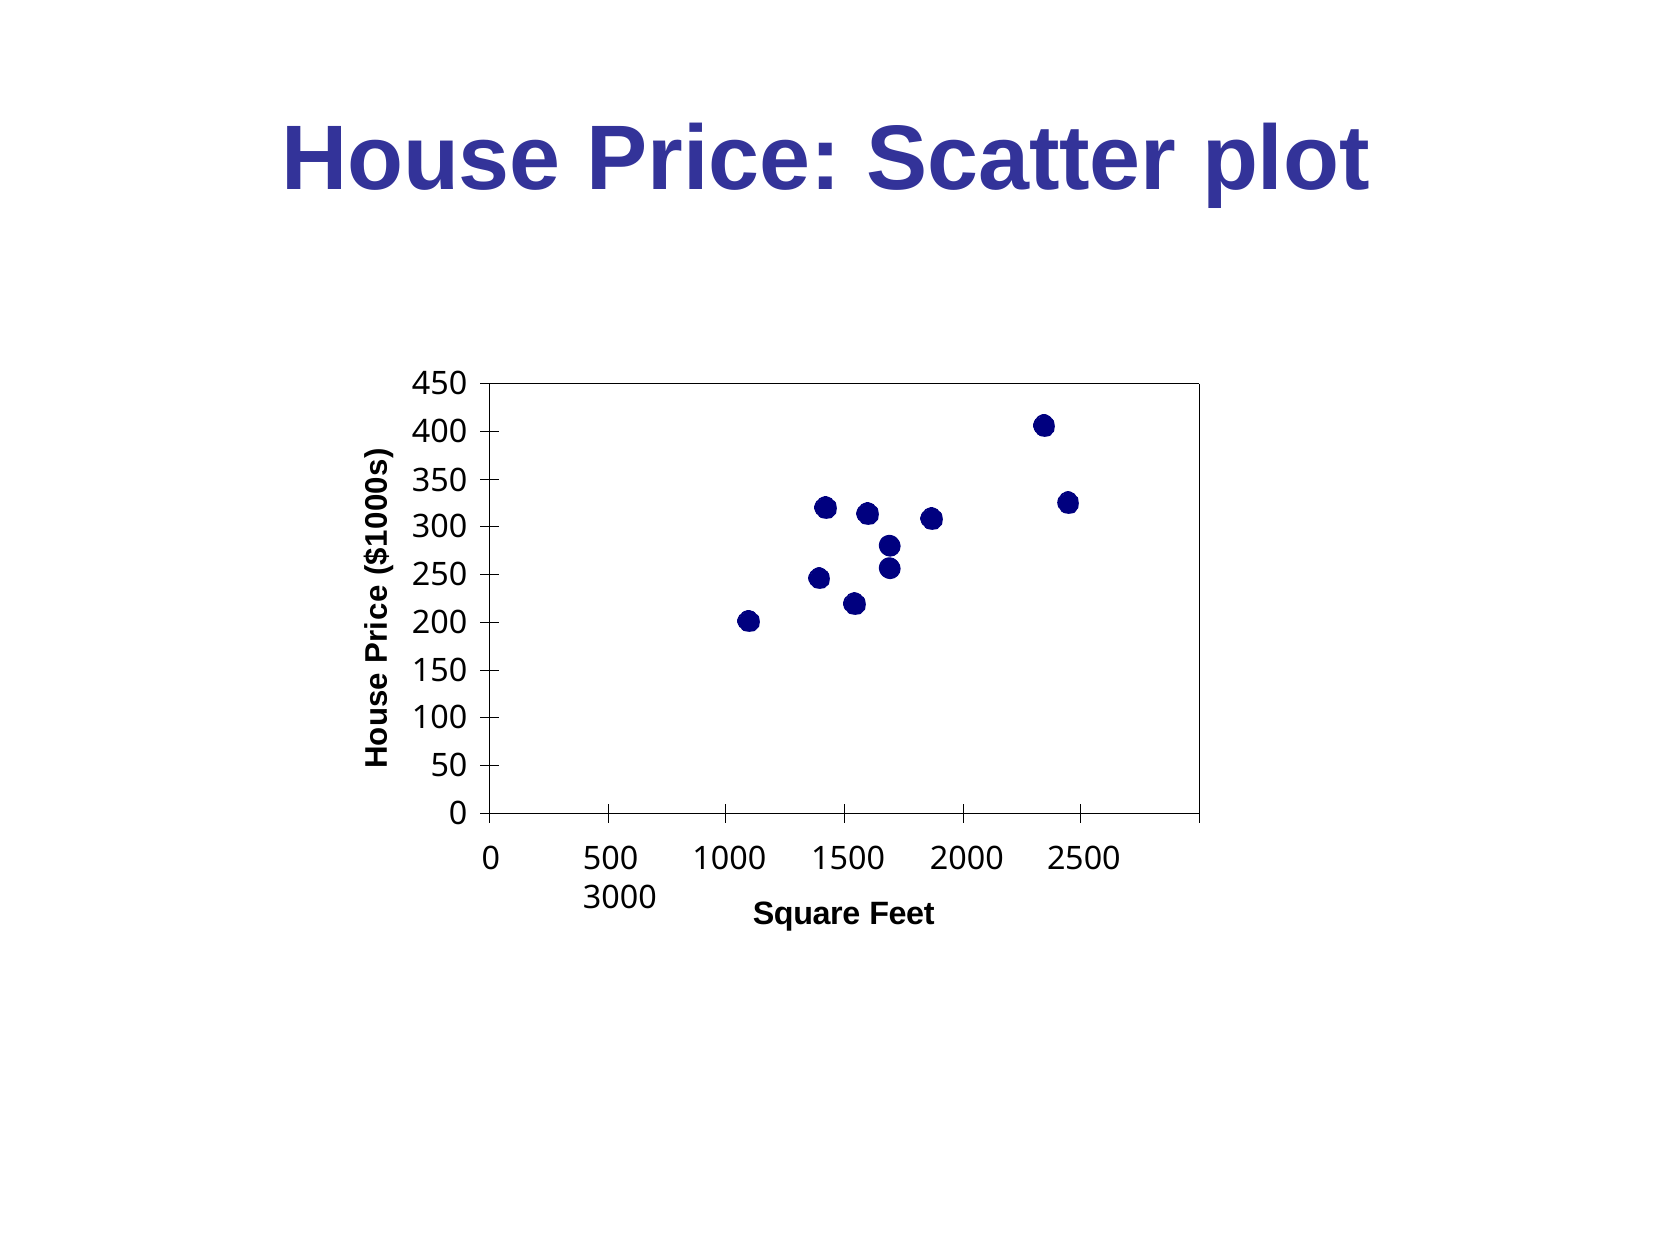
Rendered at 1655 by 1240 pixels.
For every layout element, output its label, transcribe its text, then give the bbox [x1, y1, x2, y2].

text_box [479, 383, 1200, 824]
text_box Square Feet [750, 889, 938, 931]
text_box 0 [479, 835, 502, 876]
text_box House Price ($1000s) [355, 444, 396, 771]
text_box 450 400 350 300 250 200 150 100 50 0 [410, 351, 469, 832]
text_box 500 1000 1500 2000 2500 3000 [580, 835, 1237, 915]
title House Price: Scatter plot [279, 95, 1373, 305]
